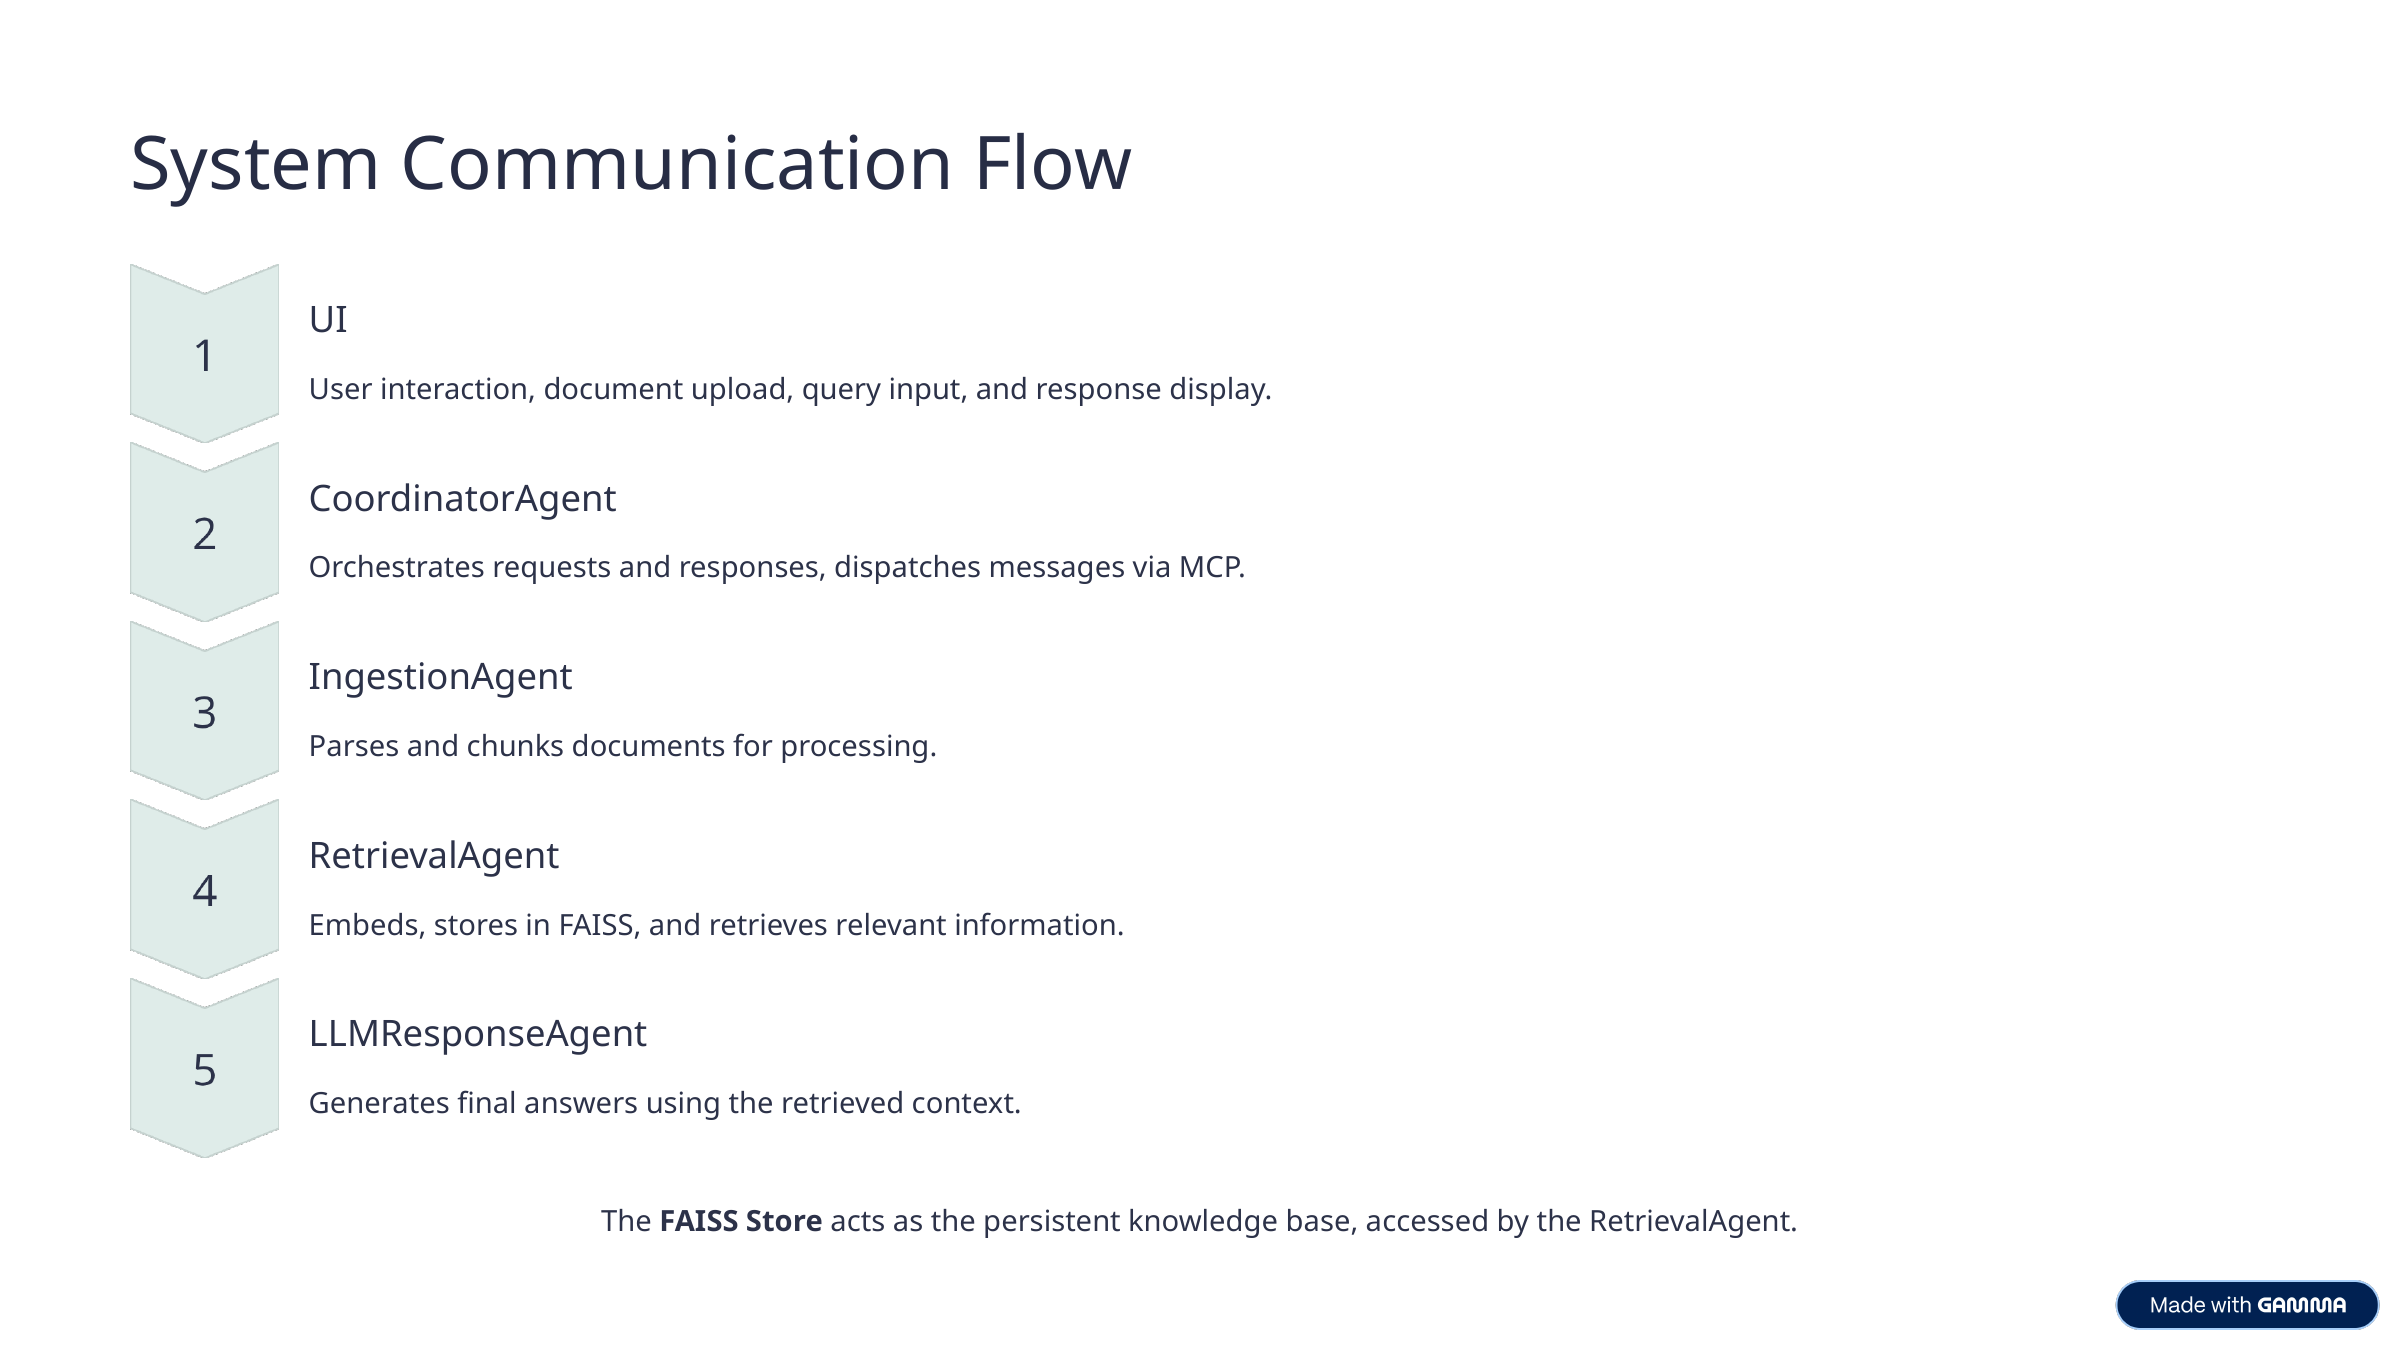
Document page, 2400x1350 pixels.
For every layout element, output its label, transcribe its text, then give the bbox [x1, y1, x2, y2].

text_box Embeds, stores in FAISS, and retrieves relevant information. [308, 894, 2270, 942]
text_box IngestionAgent [308, 651, 681, 698]
text_box Orchestrates requests and responses, dispatches messages via MCP. [308, 536, 2270, 585]
text_box User interaction, document upload, query input, and response display. [308, 358, 2270, 406]
text_box Generates final answers using the retrieved context. [308, 1072, 2270, 1121]
text_box RetrievalAgent [308, 829, 681, 877]
picture [130, 264, 279, 1158]
text_box UI [308, 293, 681, 341]
text_box LLMResponseAgent [308, 1008, 681, 1055]
text_box The FAISS Store acts as the persistent knowledge base, accessed by the RetrievalAgent. [130, 1190, 2270, 1239]
picture [2106, 1271, 2389, 1339]
text_box Parses and chunks documents for processing. [308, 715, 2270, 764]
text_box CoordinatorAgent [308, 472, 681, 520]
text_box System Communication Flow [130, 111, 1080, 205]
